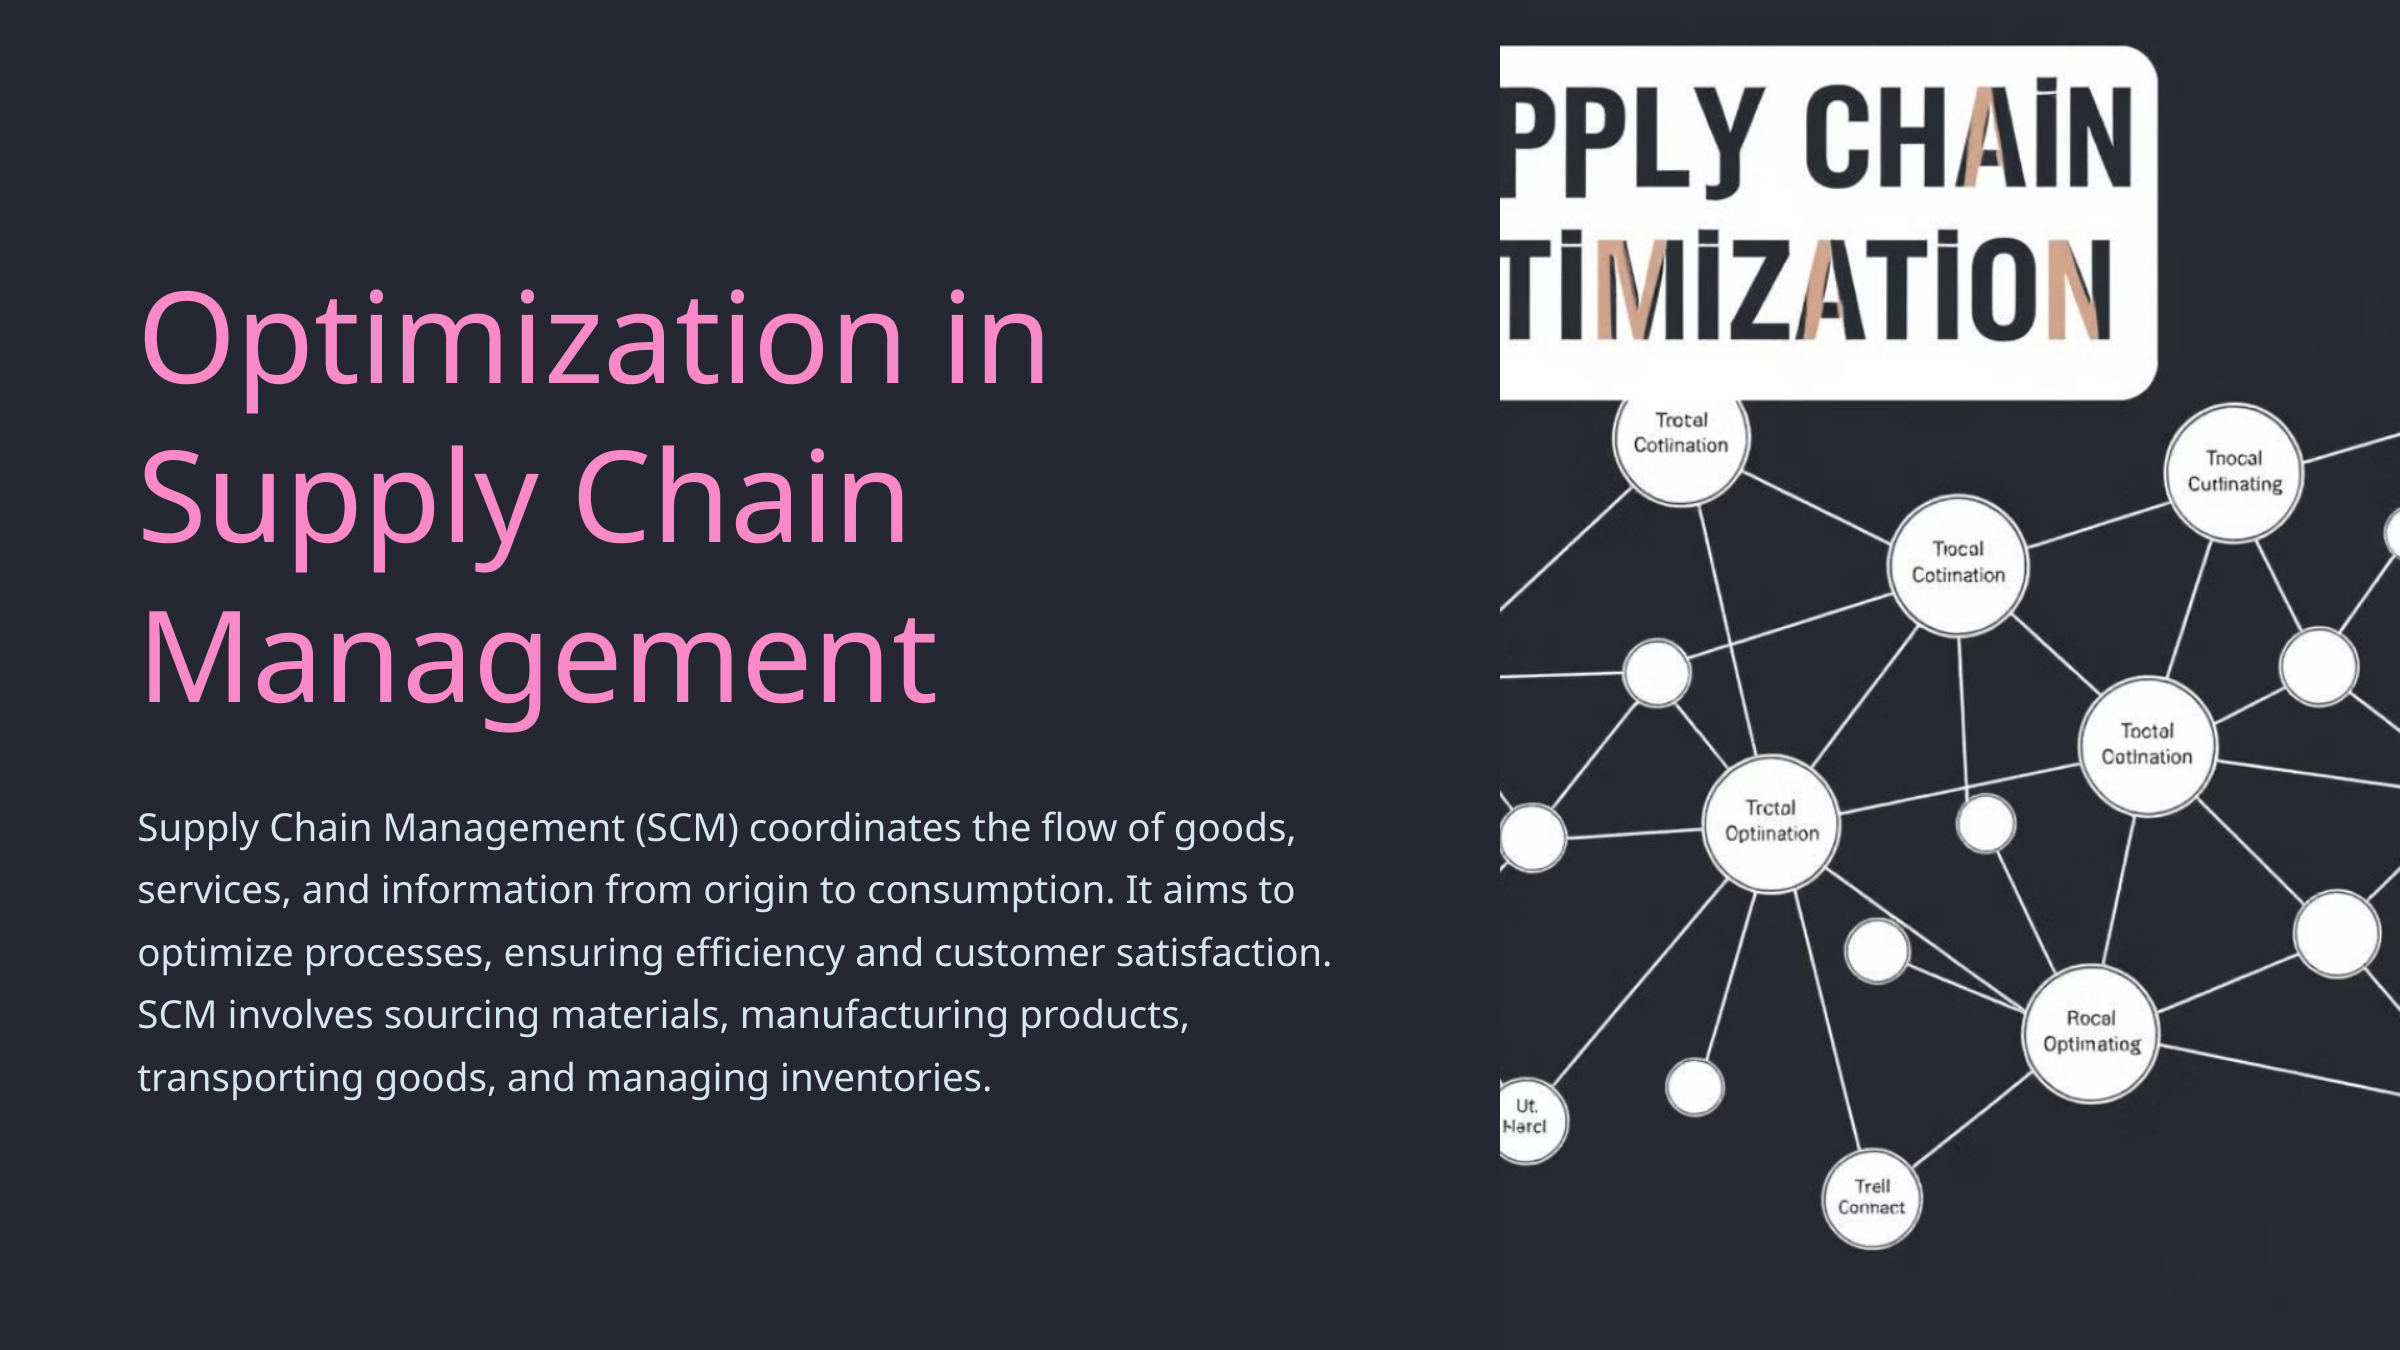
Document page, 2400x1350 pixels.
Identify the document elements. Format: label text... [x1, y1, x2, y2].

picture [1499, 0, 2400, 1350]
text_box Supply Chain Management (SCM) coordinates the flow of goods, services, and information from origin to consumption. It aims to optimize processes, ensuring efficiency and customer satisfaction. SCM involves sourcing materials, manufacturing products, transporting goods, and managing inventories. [137, 786, 1363, 1101]
text_box Optimization in Supply Chain Management [137, 249, 1363, 728]
